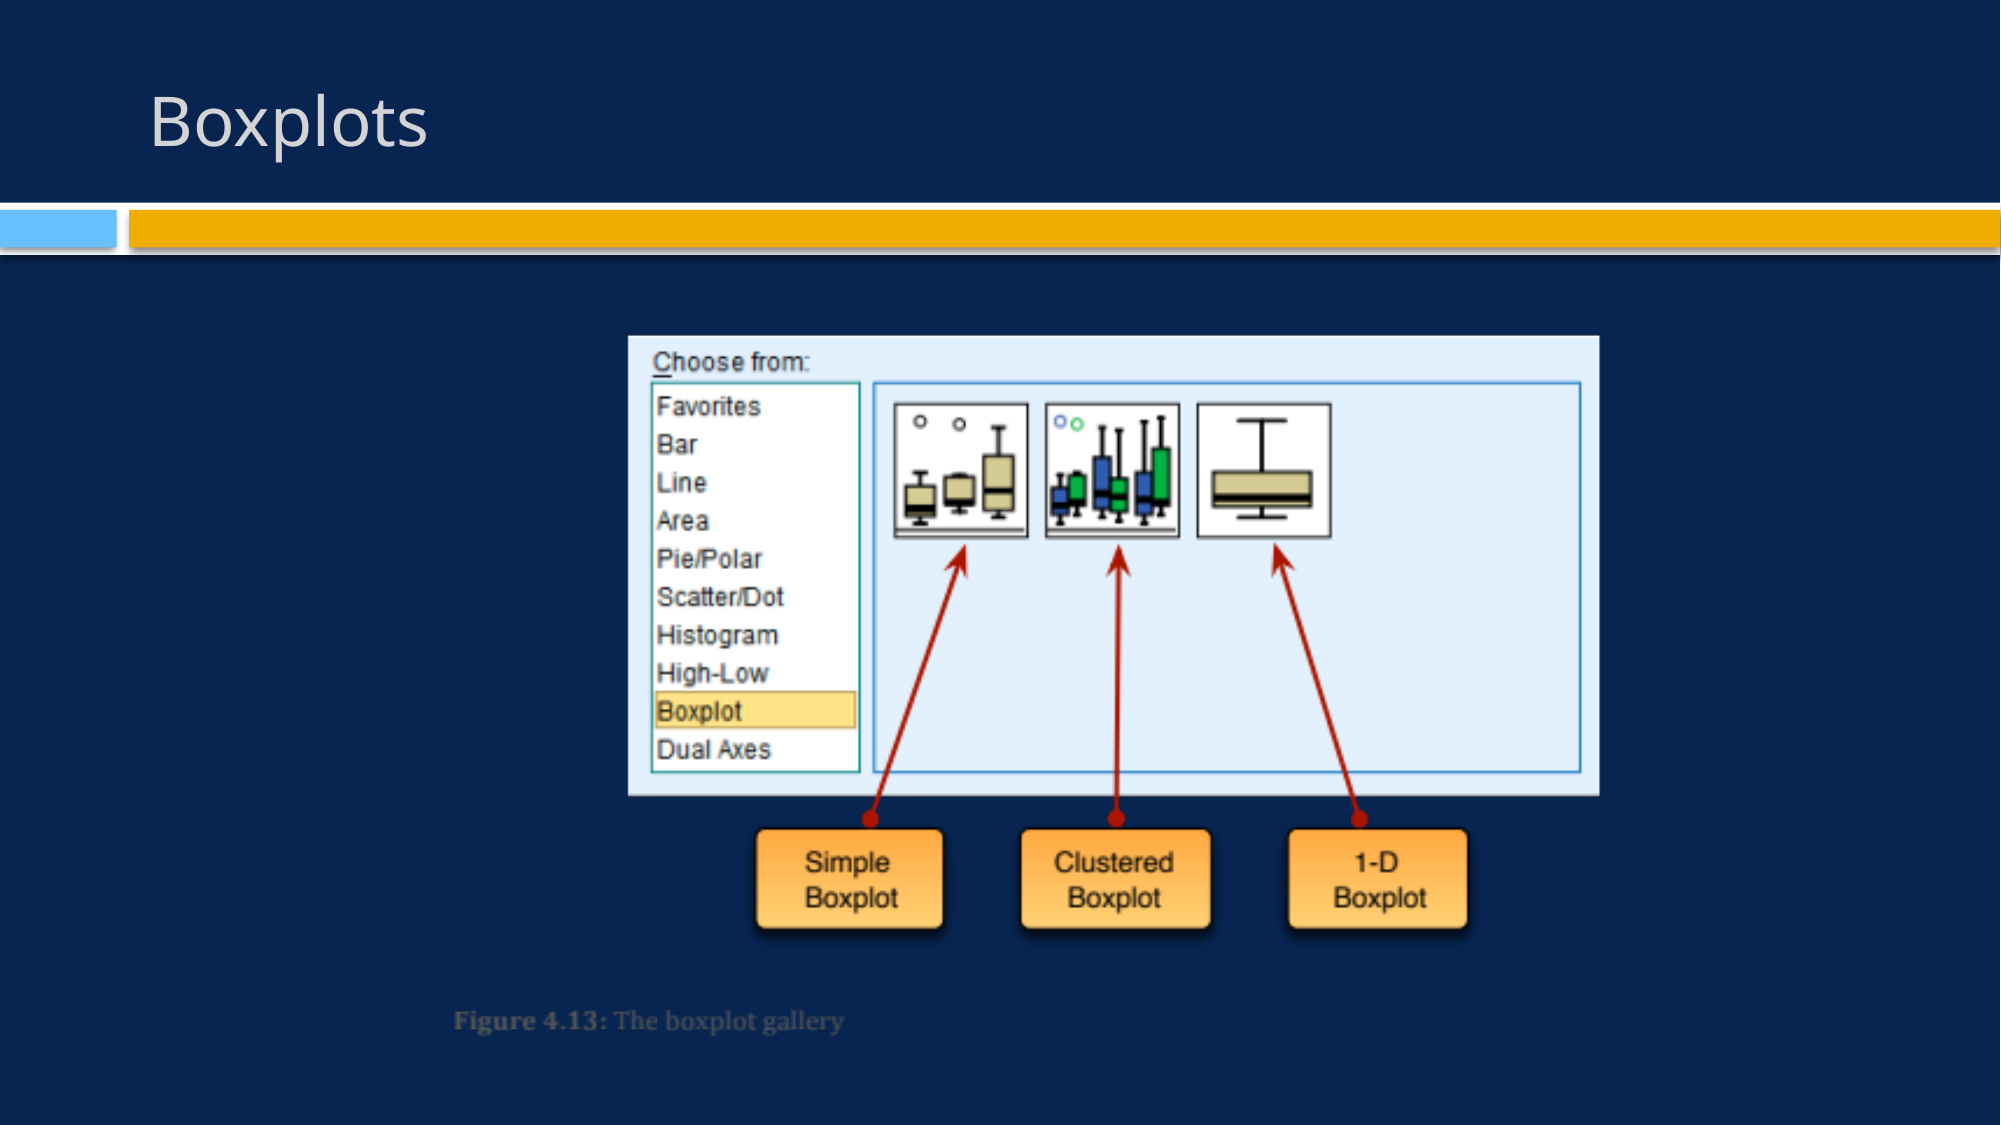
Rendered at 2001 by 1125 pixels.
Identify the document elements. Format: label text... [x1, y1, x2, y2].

picture [437, 324, 1615, 1043]
title Boxplots [133, 37, 1918, 201]
